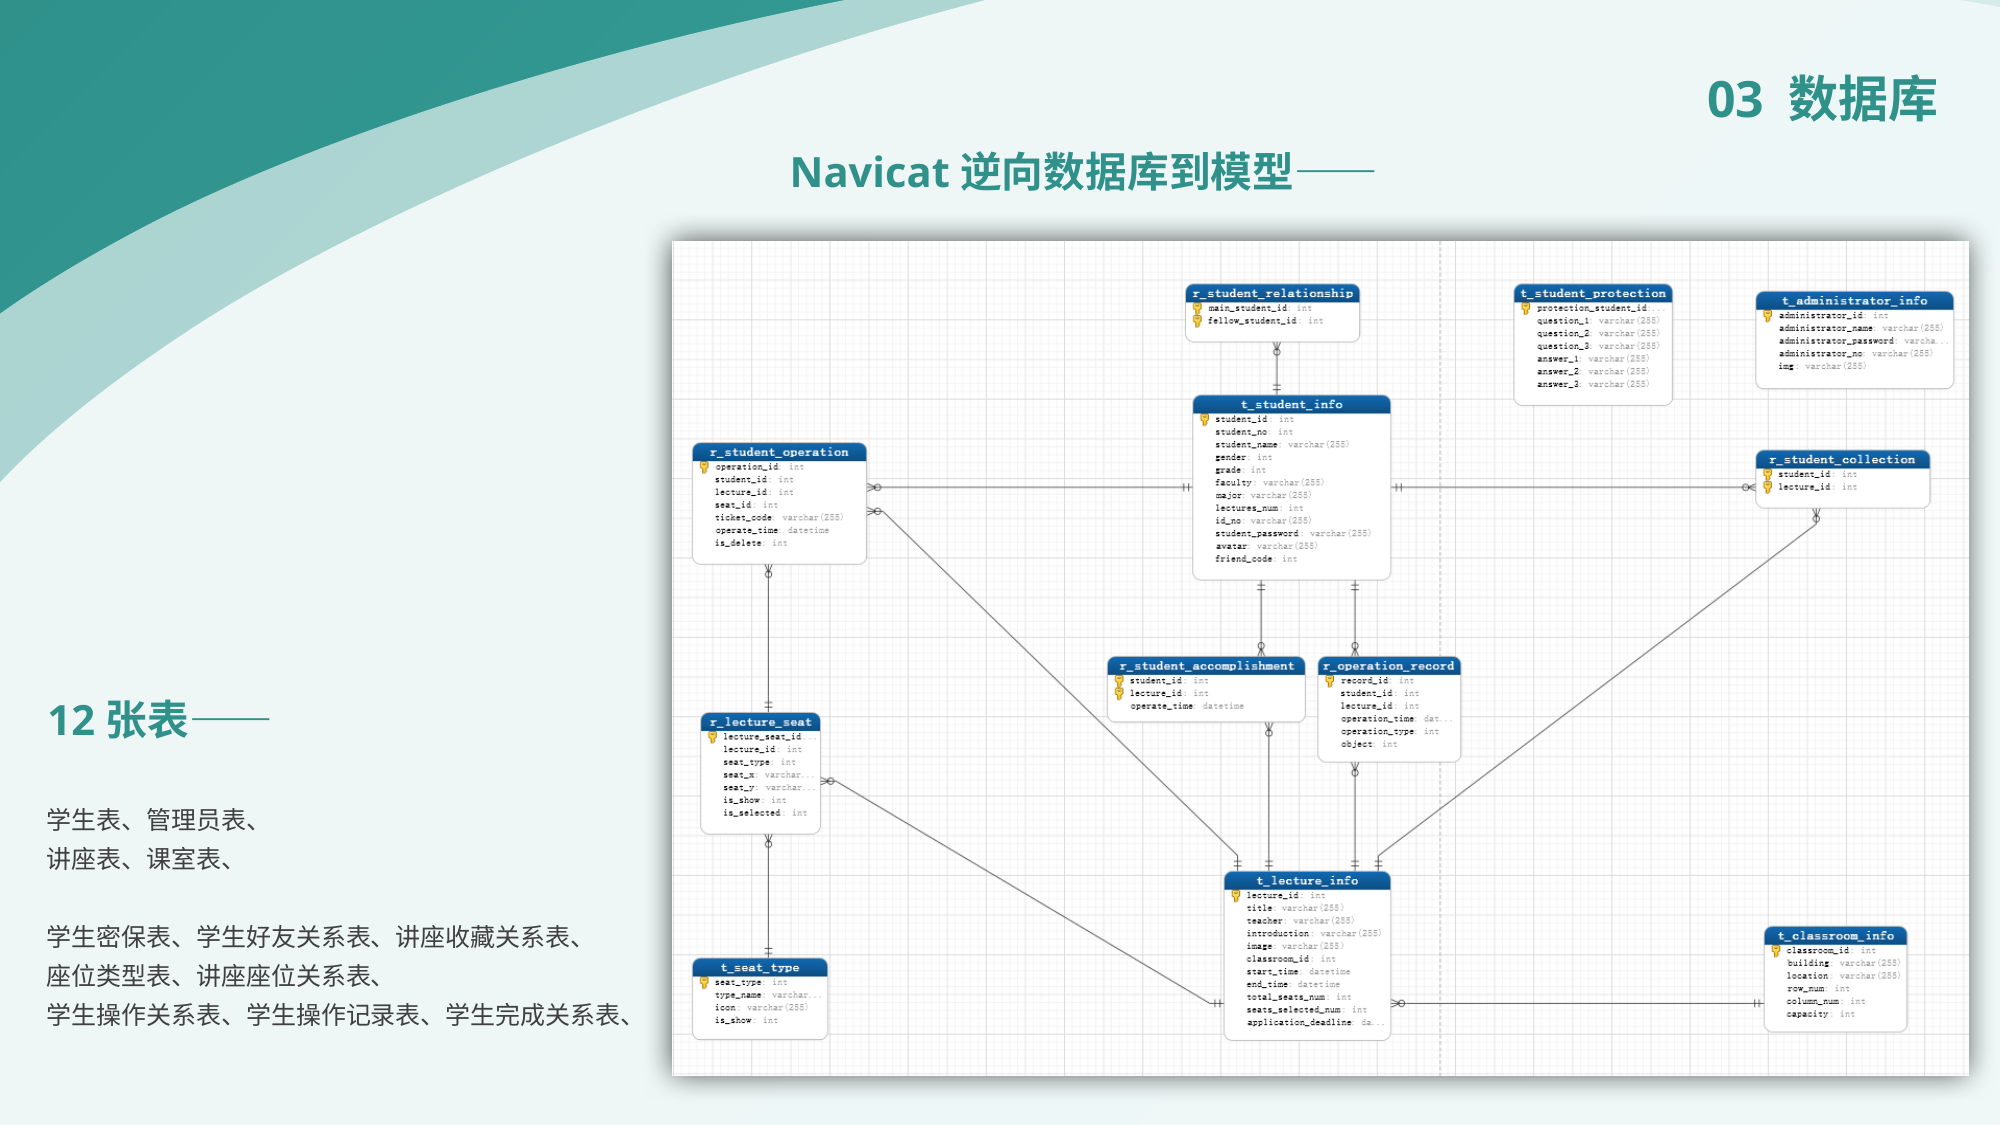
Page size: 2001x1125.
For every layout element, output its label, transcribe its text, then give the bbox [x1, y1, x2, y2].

picture [672, 241, 1969, 1076]
text_box Navicat逆向数据库到模型—— [774, 123, 1393, 204]
text_box 12张表—— [32, 671, 288, 752]
list 03 数据库 [1083, 41, 1955, 162]
text_box 学生表、管理员表、 讲座表、课室表、 学生密保表、学生好友关系表、讲座收藏关系表、 座位类型表、讲座座位关系表、 学生操作关系表、学生操作记录表、学生完成关系表、 [31, 788, 647, 1037]
